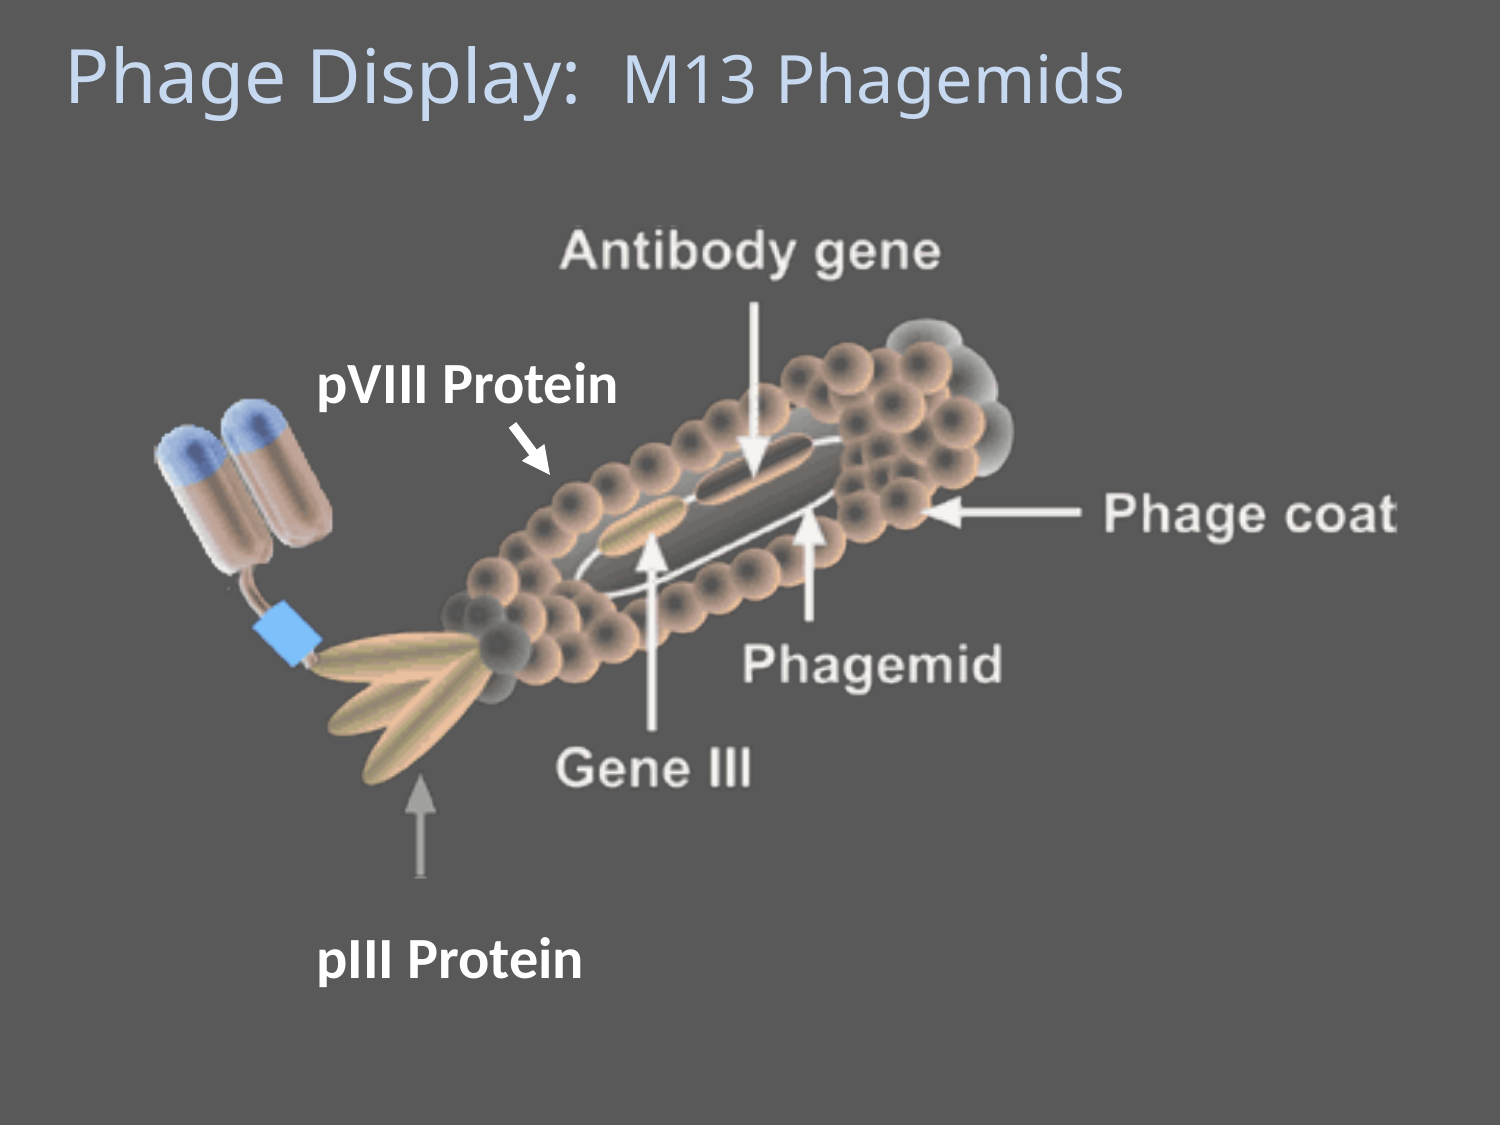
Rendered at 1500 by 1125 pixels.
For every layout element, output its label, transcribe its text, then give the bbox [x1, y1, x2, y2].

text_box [137, 199, 1413, 999]
text_box Phage Display: M13 Phagemids [49, 75, 1463, 127]
text_box [0, 0, 1500, 75]
